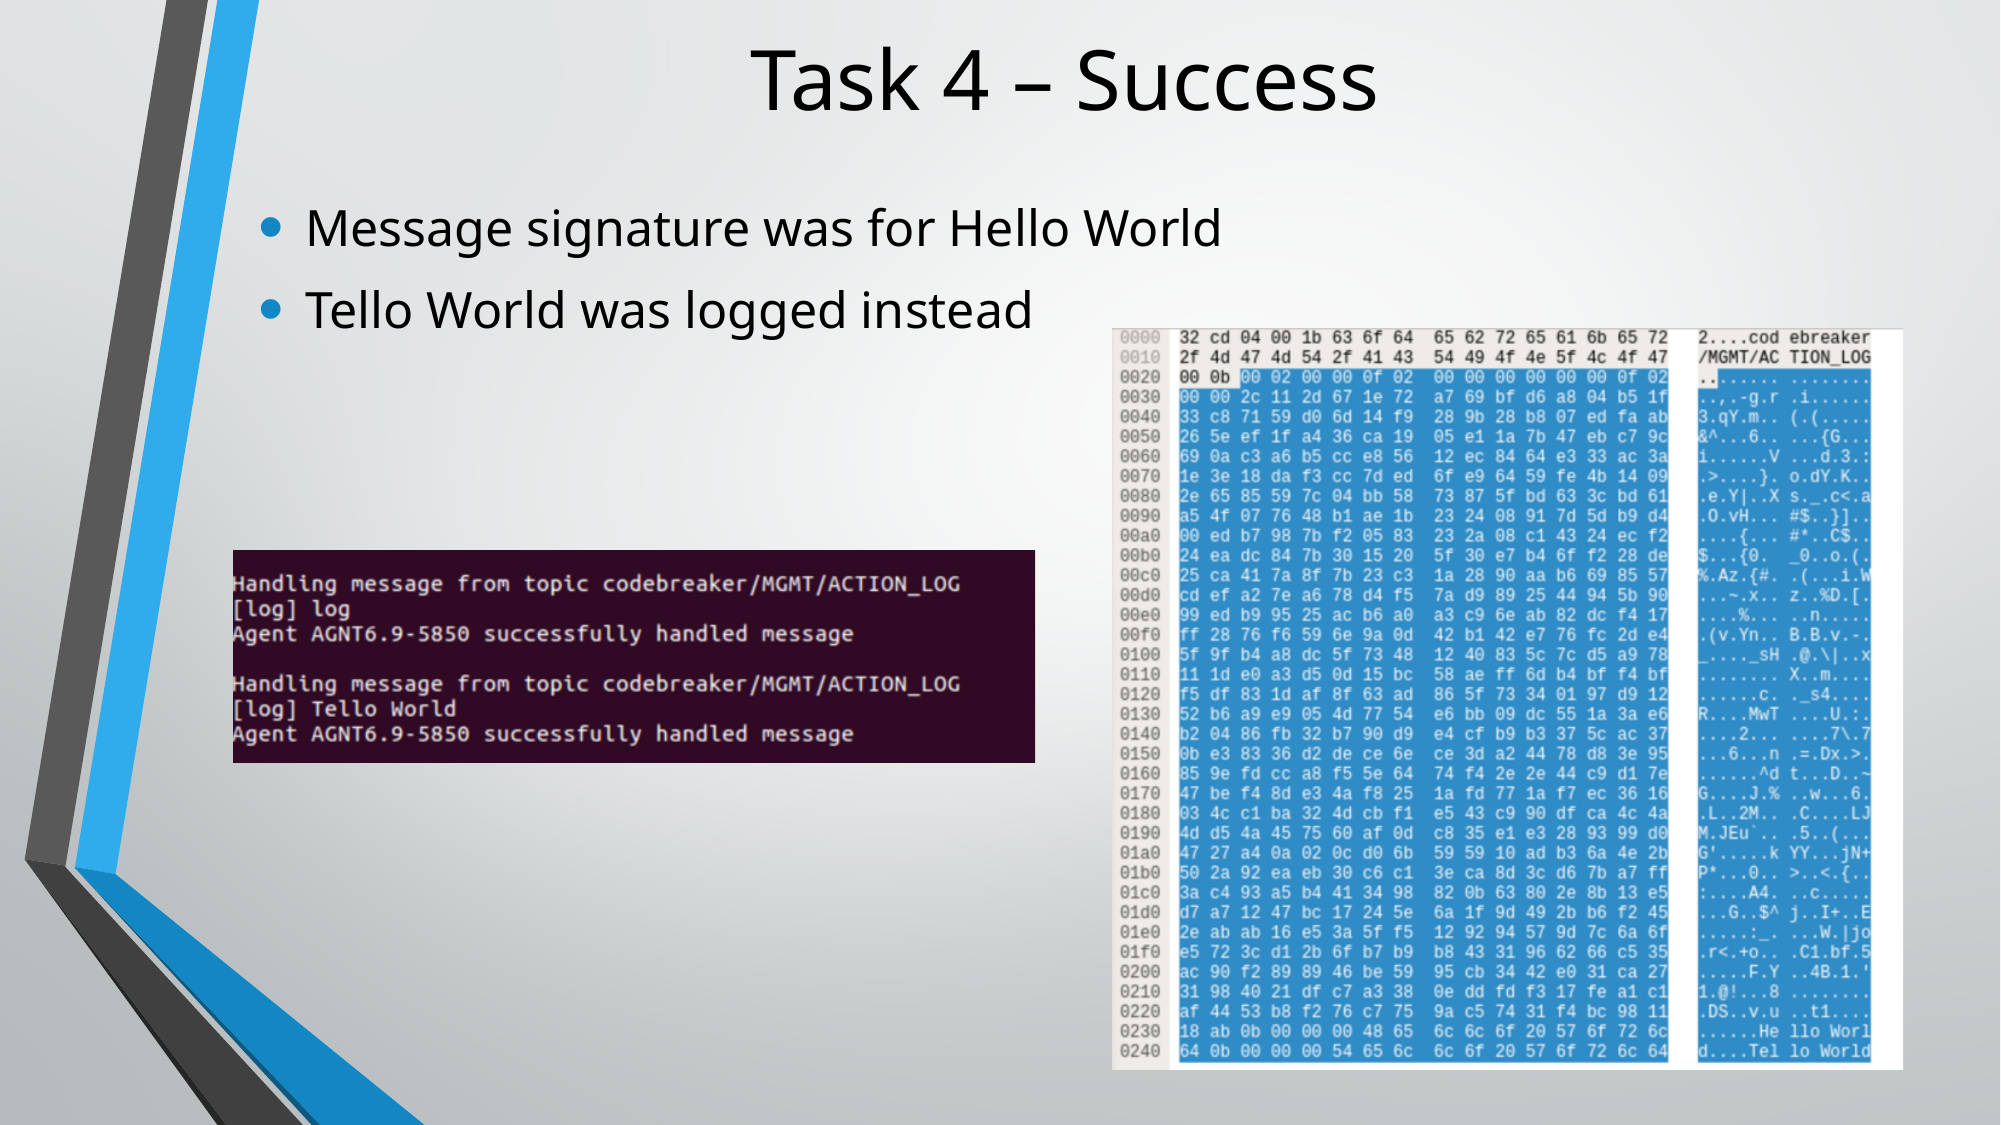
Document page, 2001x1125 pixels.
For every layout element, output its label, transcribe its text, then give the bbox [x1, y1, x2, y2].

title Task 4 – Success [243, 0, 1887, 154]
picture [1111, 328, 1904, 1070]
picture [232, 550, 1036, 764]
list Message signature was for Hello World Tello World was logged instead [243, 188, 1887, 438]
